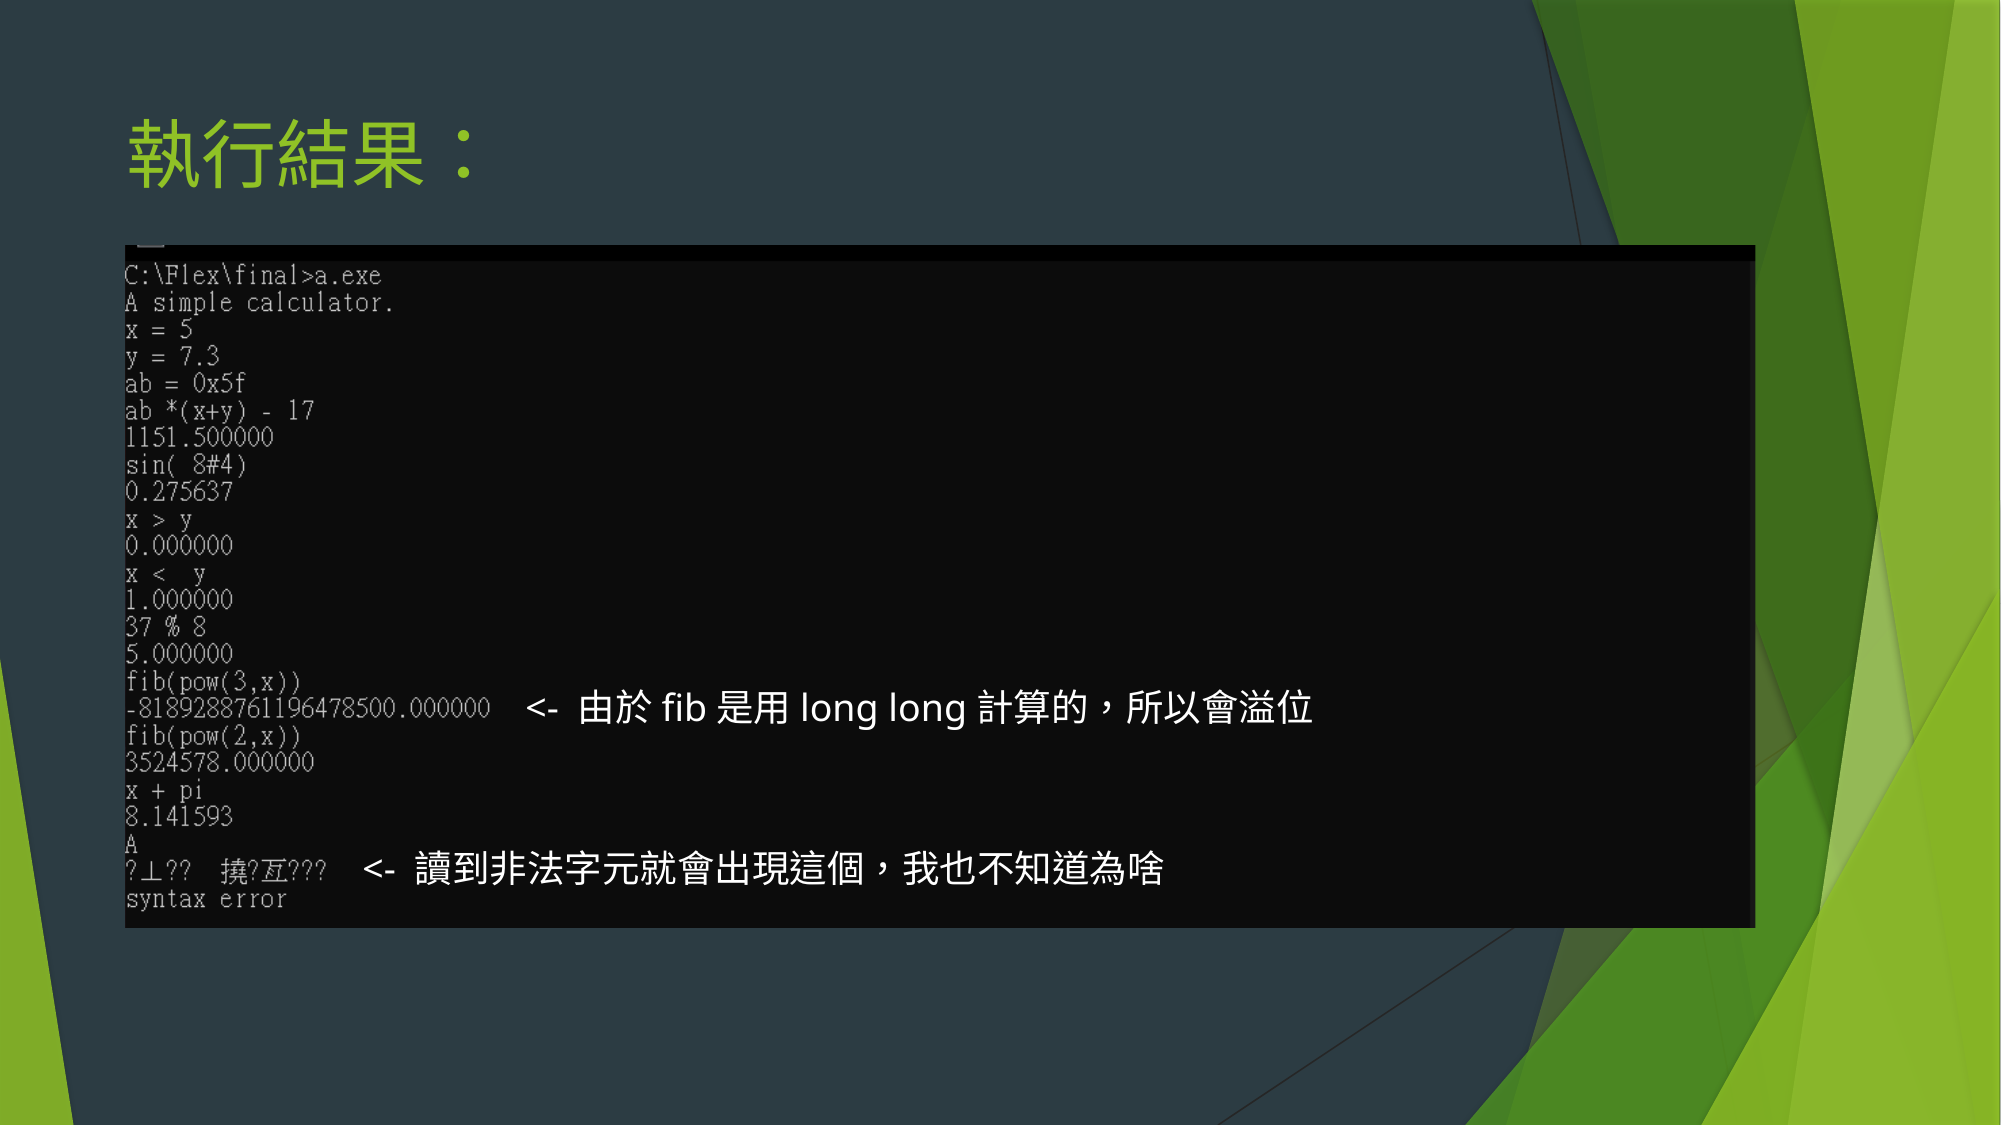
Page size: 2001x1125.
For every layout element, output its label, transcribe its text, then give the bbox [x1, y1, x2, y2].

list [124, 245, 1756, 928]
title 執行結果： [111, 99, 1522, 317]
